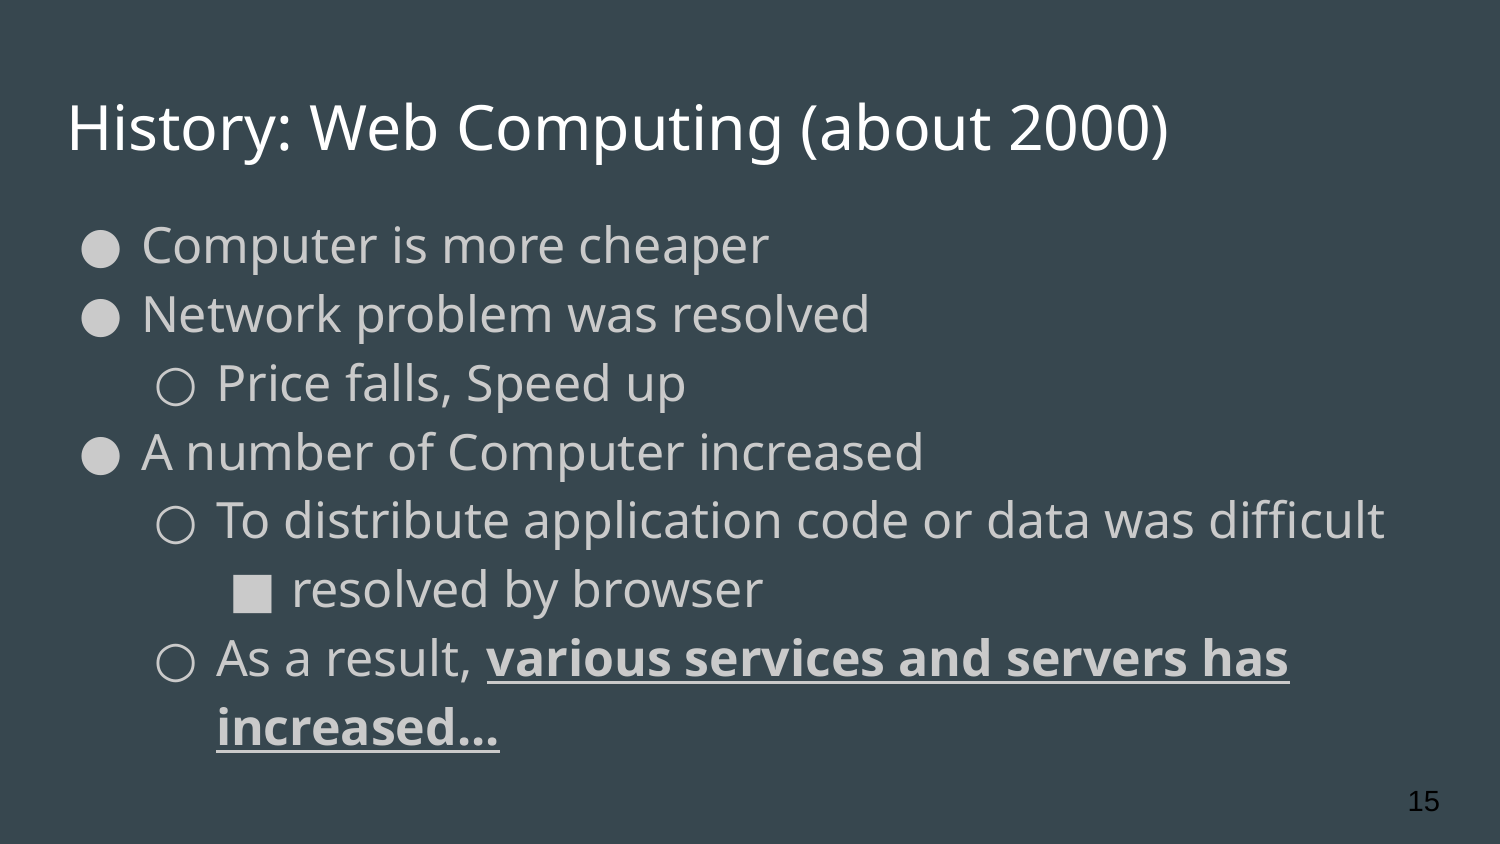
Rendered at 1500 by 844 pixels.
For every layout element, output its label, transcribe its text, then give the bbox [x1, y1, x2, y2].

title History: Web Computing (about 2000) [51, 72, 1449, 167]
list Computer is more cheaper Network problem was resolved Price falls, Speed up A number of Computer increased To distribute application code or data was difficult resolved by browser As a result, various services and servers has increased... [51, 189, 1449, 750]
slide_number ‹#› [1392, 767, 1483, 833]
